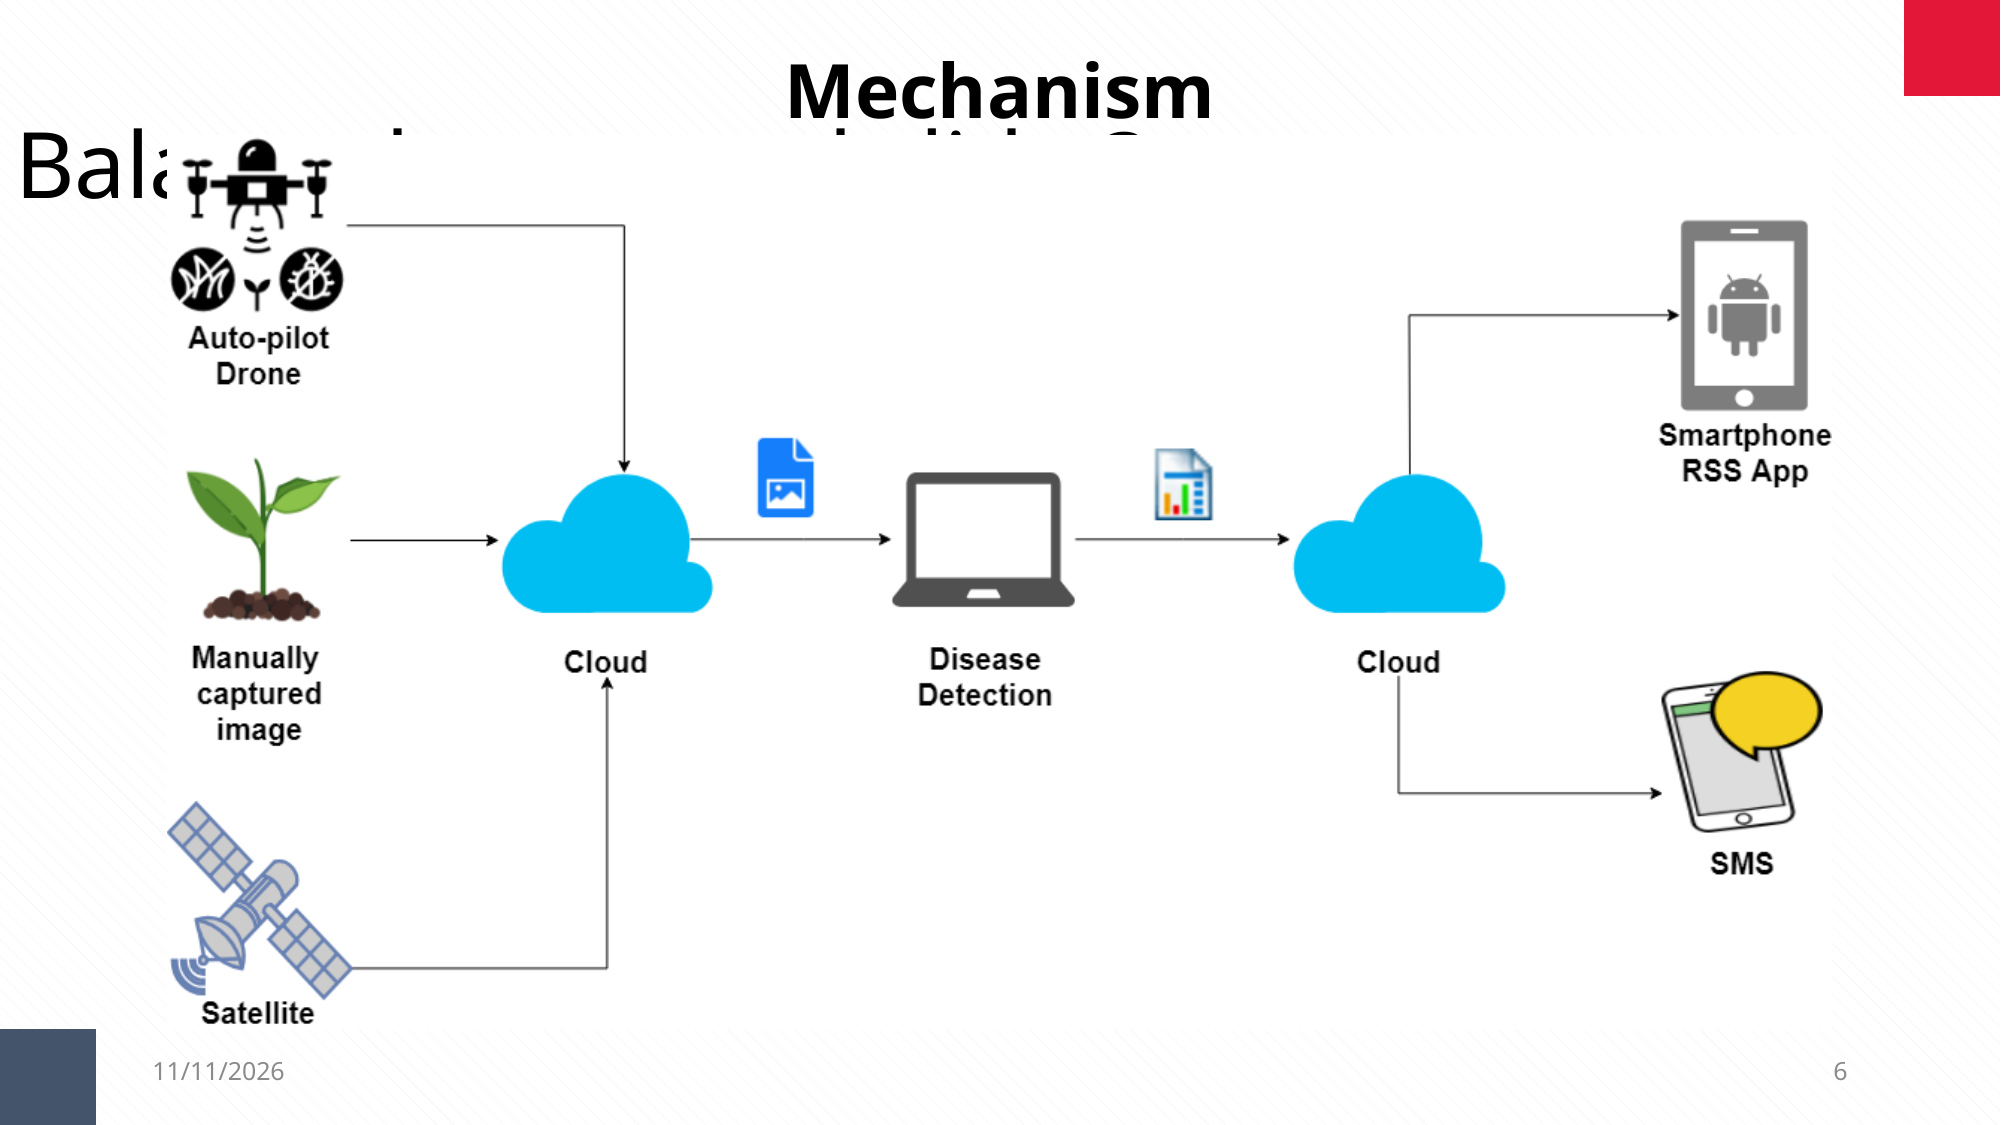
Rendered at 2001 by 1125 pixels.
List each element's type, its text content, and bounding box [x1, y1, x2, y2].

slide_number 6 [1412, 1042, 1863, 1103]
text_box [1903, 0, 2000, 97]
title Balanced scorecard slide 3 [0, 59, 1725, 278]
text_box [0, 1028, 97, 1125]
picture [167, 135, 1832, 1030]
text_box Mechanism [240, 43, 1760, 134]
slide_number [137, 1042, 588, 1103]
